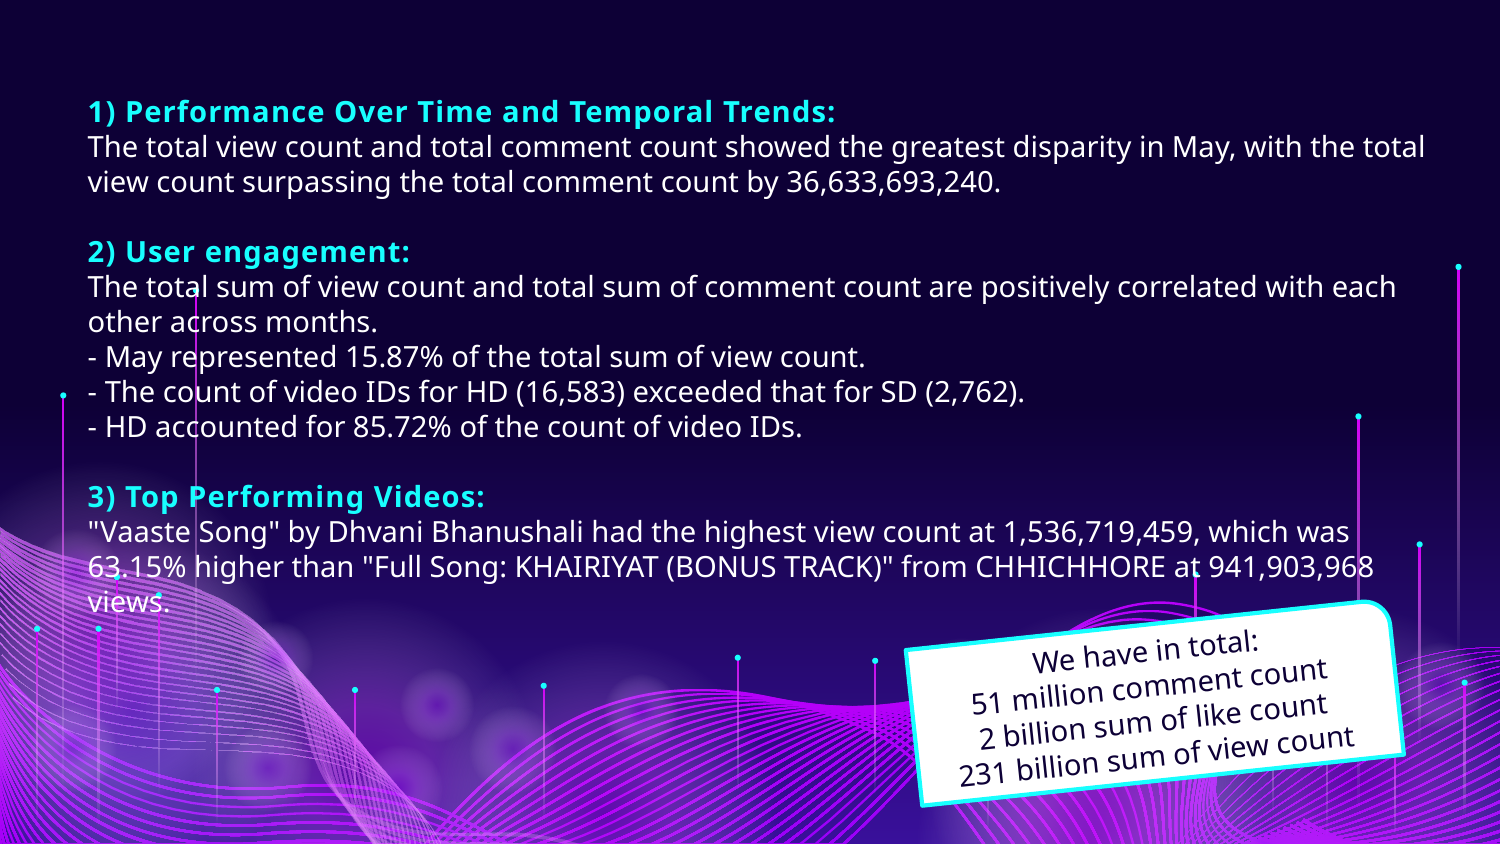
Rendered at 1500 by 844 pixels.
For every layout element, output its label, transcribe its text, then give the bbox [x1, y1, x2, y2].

text_box We have in total: 51 million comment count 2 billion sum of like count 231 billion sum of view count [903, 599, 1407, 808]
text_box 1) Performance Over Time and Temporal Trends: The total view count and total comment count showed the greatest disparity in May, with the total view count surpassing the total comment count by 36,633,693,240. 2) User engagement: The total sum of view count and total sum of comment count are positively correlated with each other across months. - May represented 15.87% of the total sum of view count. - The count of video IDs for HD (16,583) exceeded that for SD (2,762). - HD accounted for 85.72% of the count of video IDs. ﻿﻿ 3) Top Performing Videos: "Vaaste Song" by Dhvani Bhanushali had the highest view count at 1,536,719,459, which was 63.15% higher than "Full Song: KHAIRIYAT (BONUS TRACK)" from CHHICHHORE at 941,903,968 views. [72, 51, 1463, 730]
